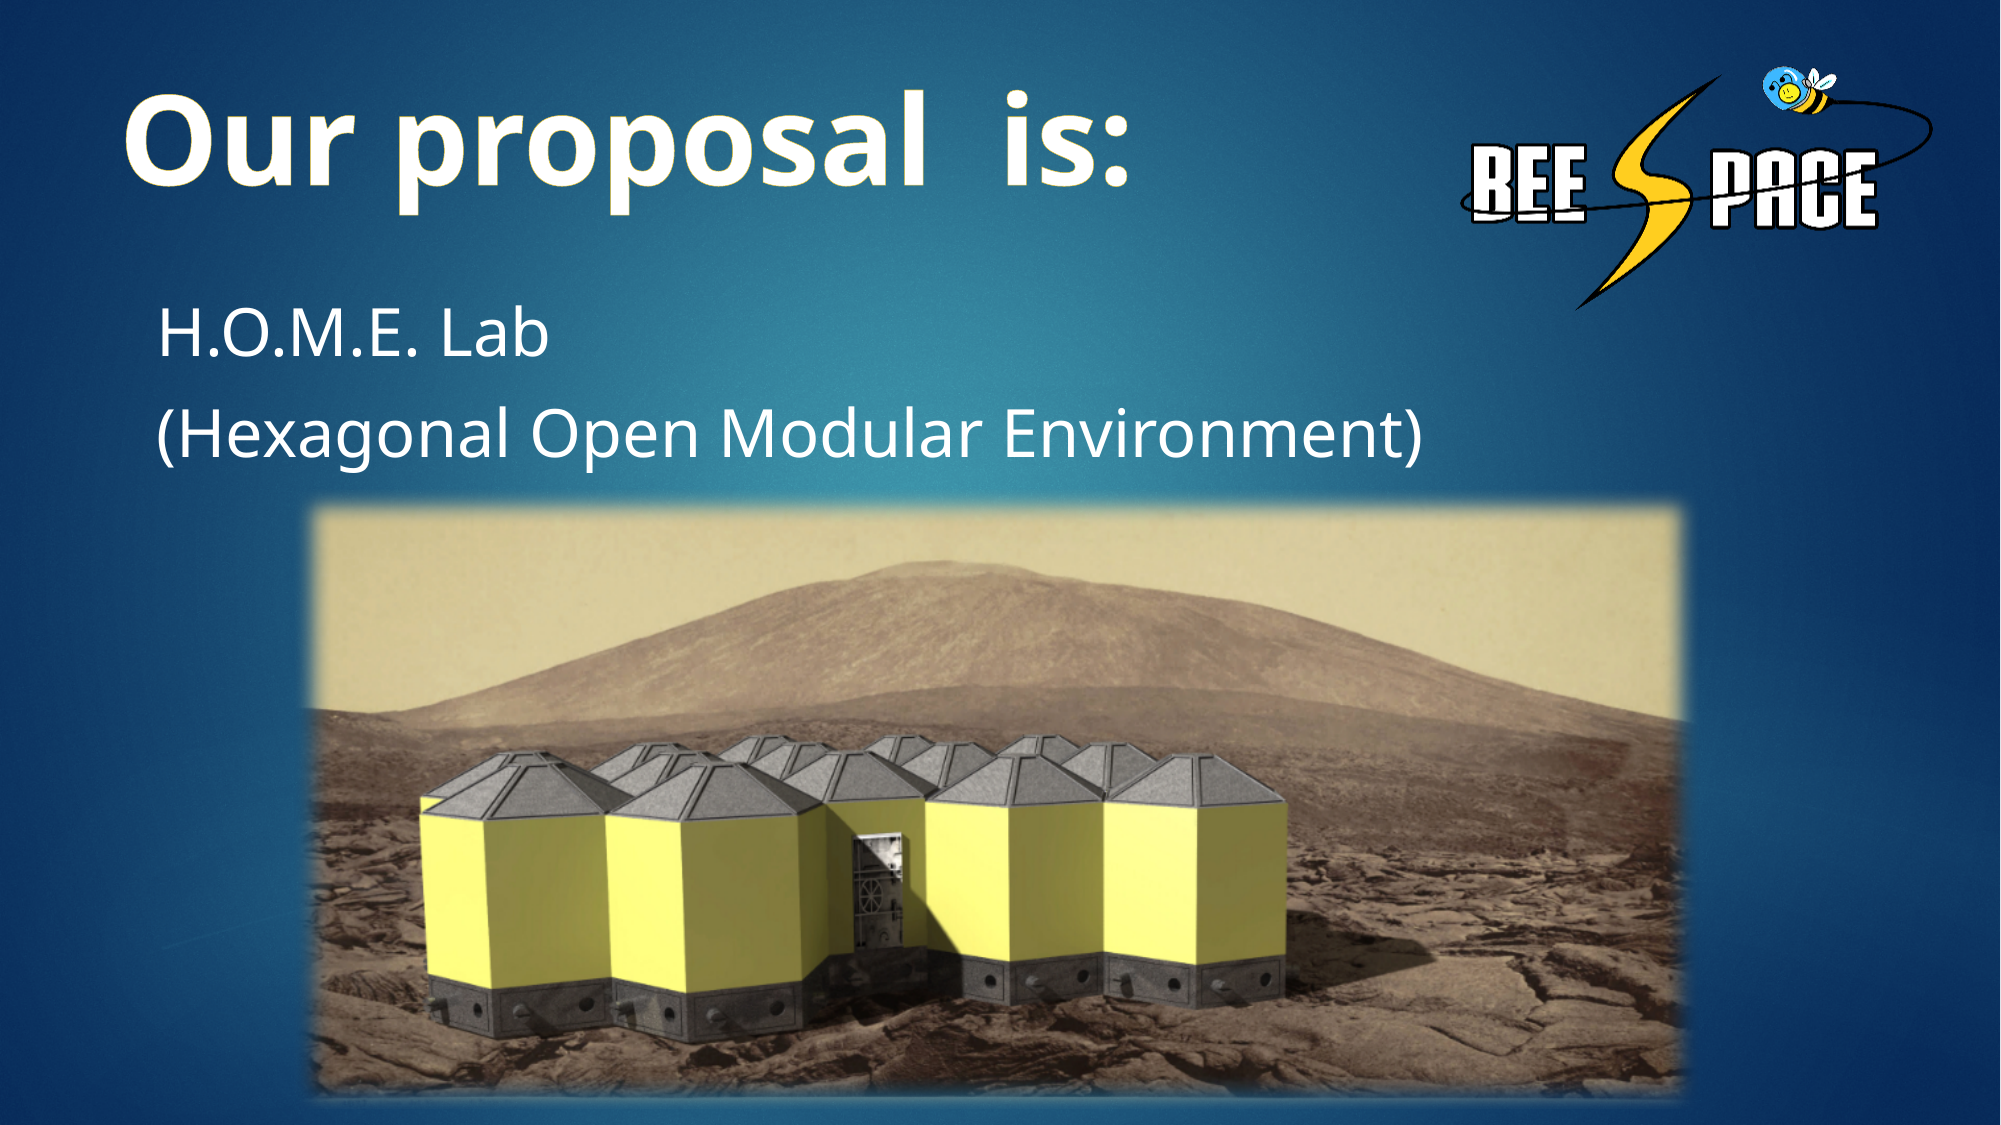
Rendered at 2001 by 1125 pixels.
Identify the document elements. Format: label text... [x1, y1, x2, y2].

picture [1360, 0, 2000, 361]
title Our proposal is: [103, 52, 1354, 283]
list H.O.M.E. Lab (Hexagonal Open Modular Environment) [141, 282, 1610, 971]
picture [294, 488, 1699, 1110]
